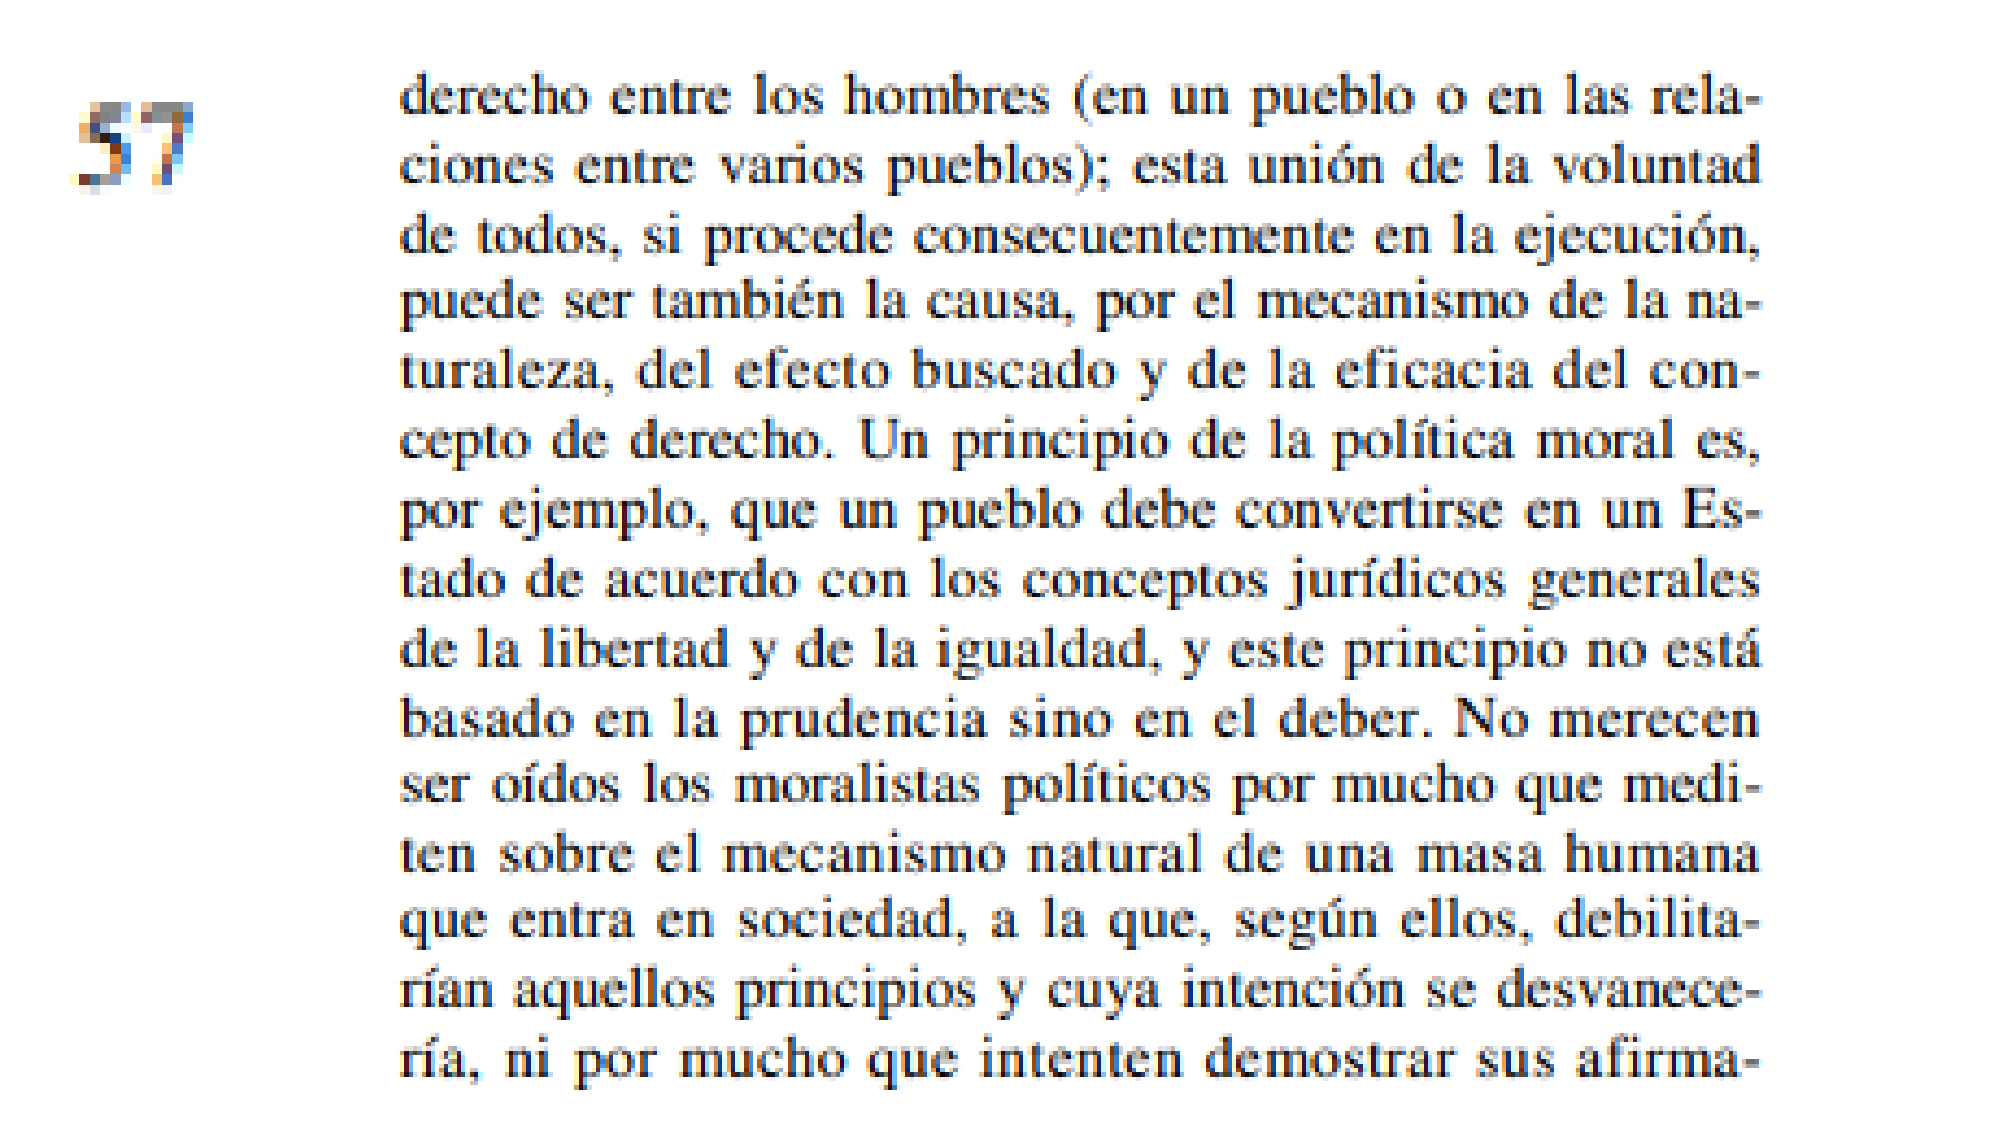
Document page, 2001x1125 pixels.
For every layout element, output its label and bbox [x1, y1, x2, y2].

picture [357, 27, 1790, 1099]
picture [28, 0, 276, 268]
